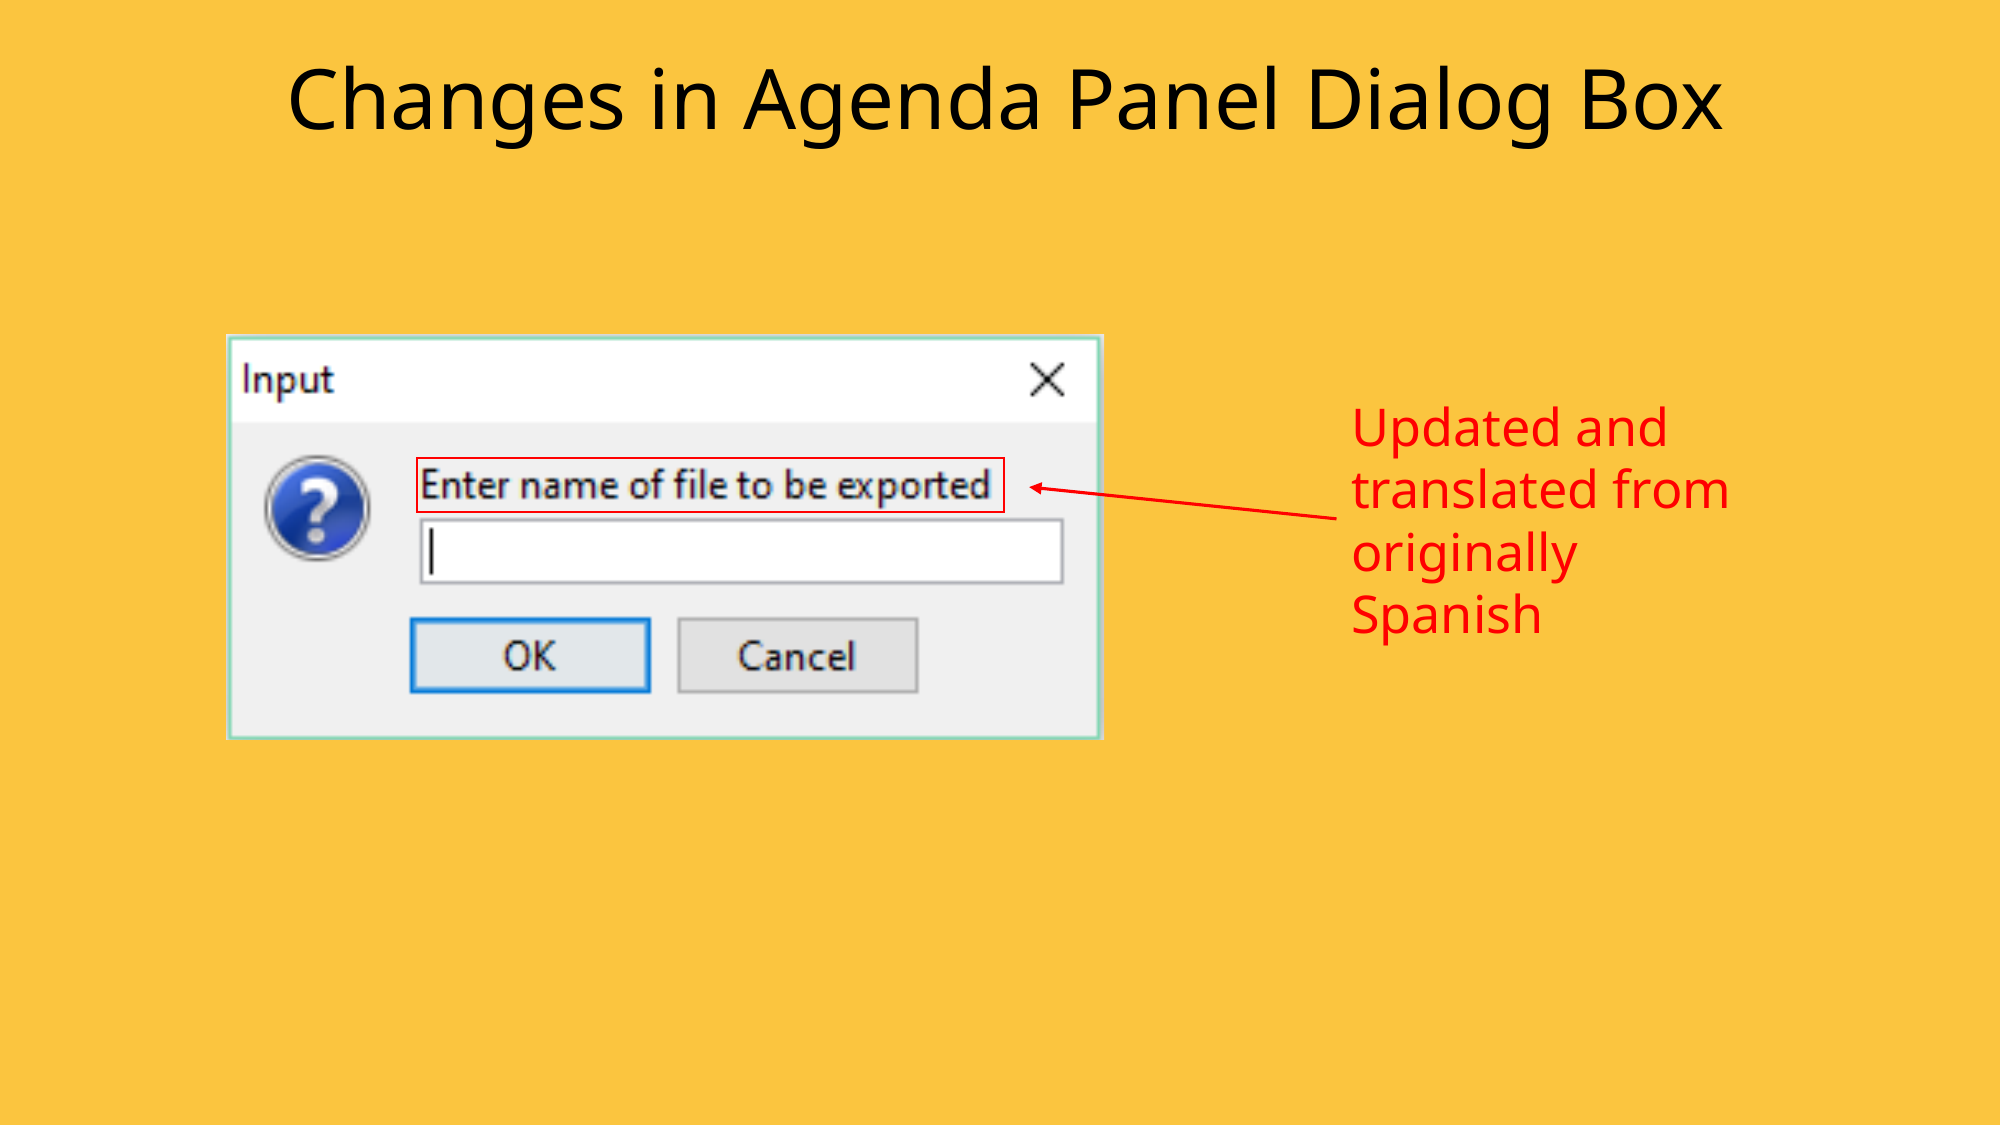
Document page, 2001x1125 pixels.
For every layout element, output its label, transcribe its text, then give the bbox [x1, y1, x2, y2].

text_box Updated and translated from originally Spanish [1336, 386, 1788, 652]
picture [226, 334, 1105, 740]
text_box Changes in Agenda Panel Dialog Box [221, 39, 1791, 154]
